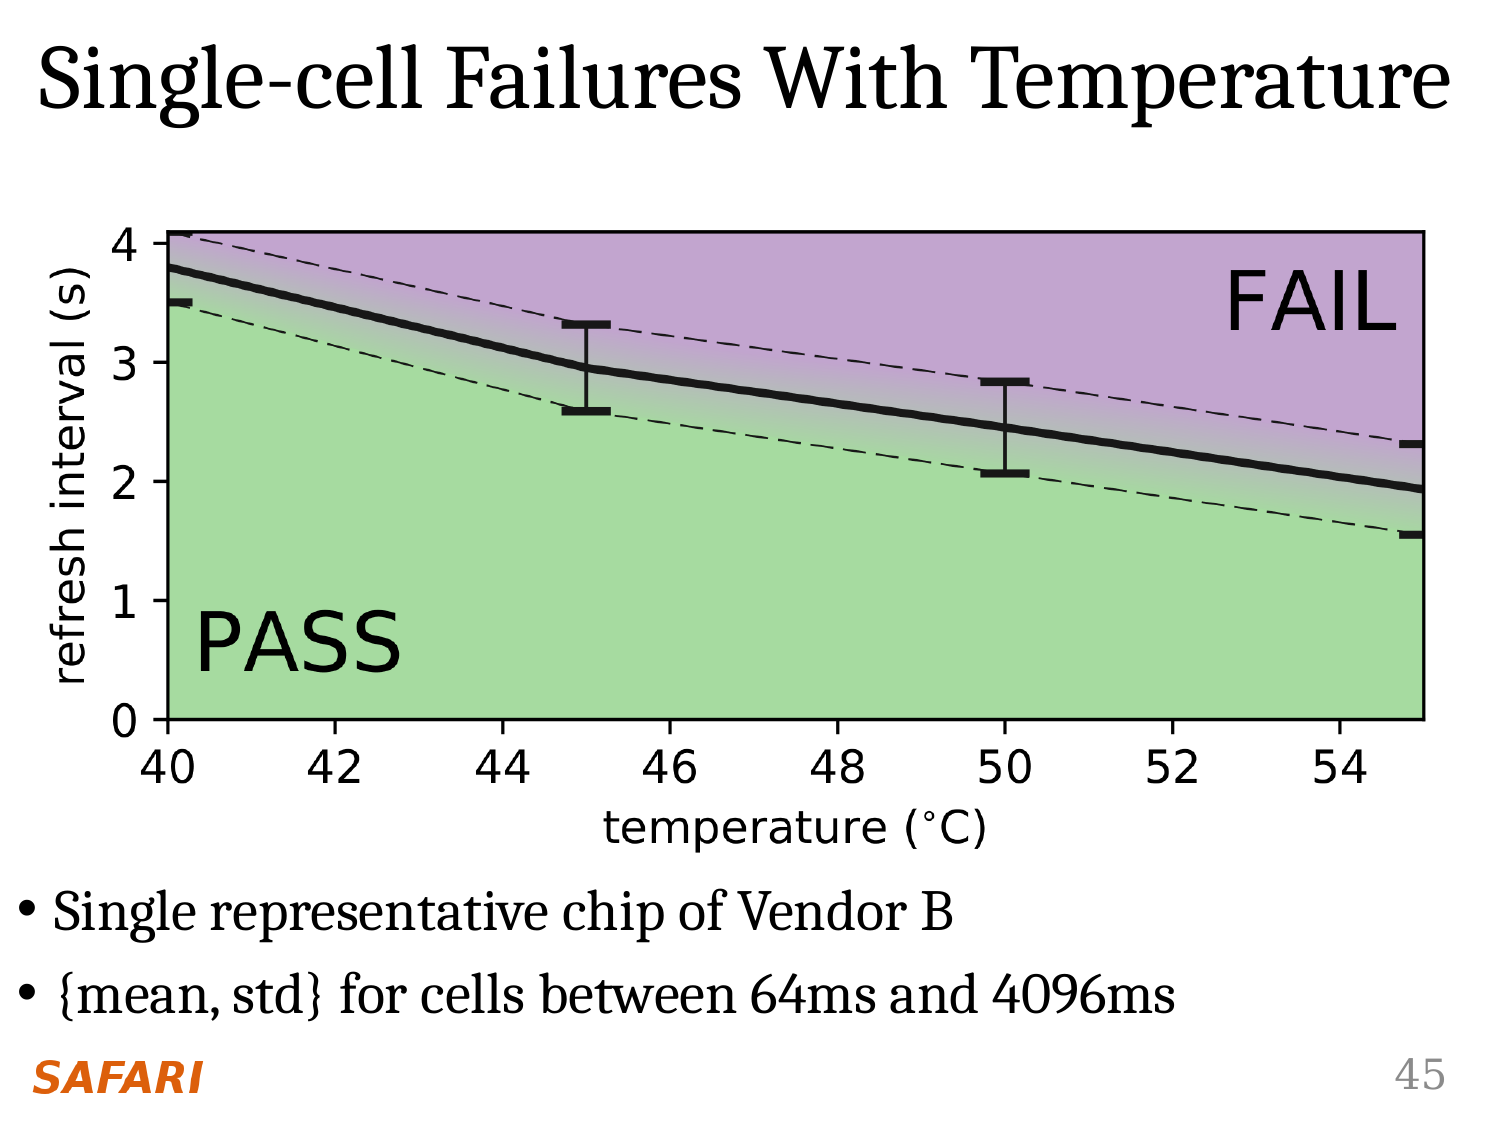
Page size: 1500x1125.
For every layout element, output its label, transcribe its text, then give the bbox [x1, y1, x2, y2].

text_box Single-cell Failures With Temperature [24, 10, 1475, 136]
picture [45, 212, 1431, 856]
list Single representative chip of Vendor B {mean, std} for cells between 64ms and 4096ms [2, 872, 1477, 1037]
picture [31, 1051, 209, 1104]
text_box 45 [1299, 1042, 1463, 1103]
